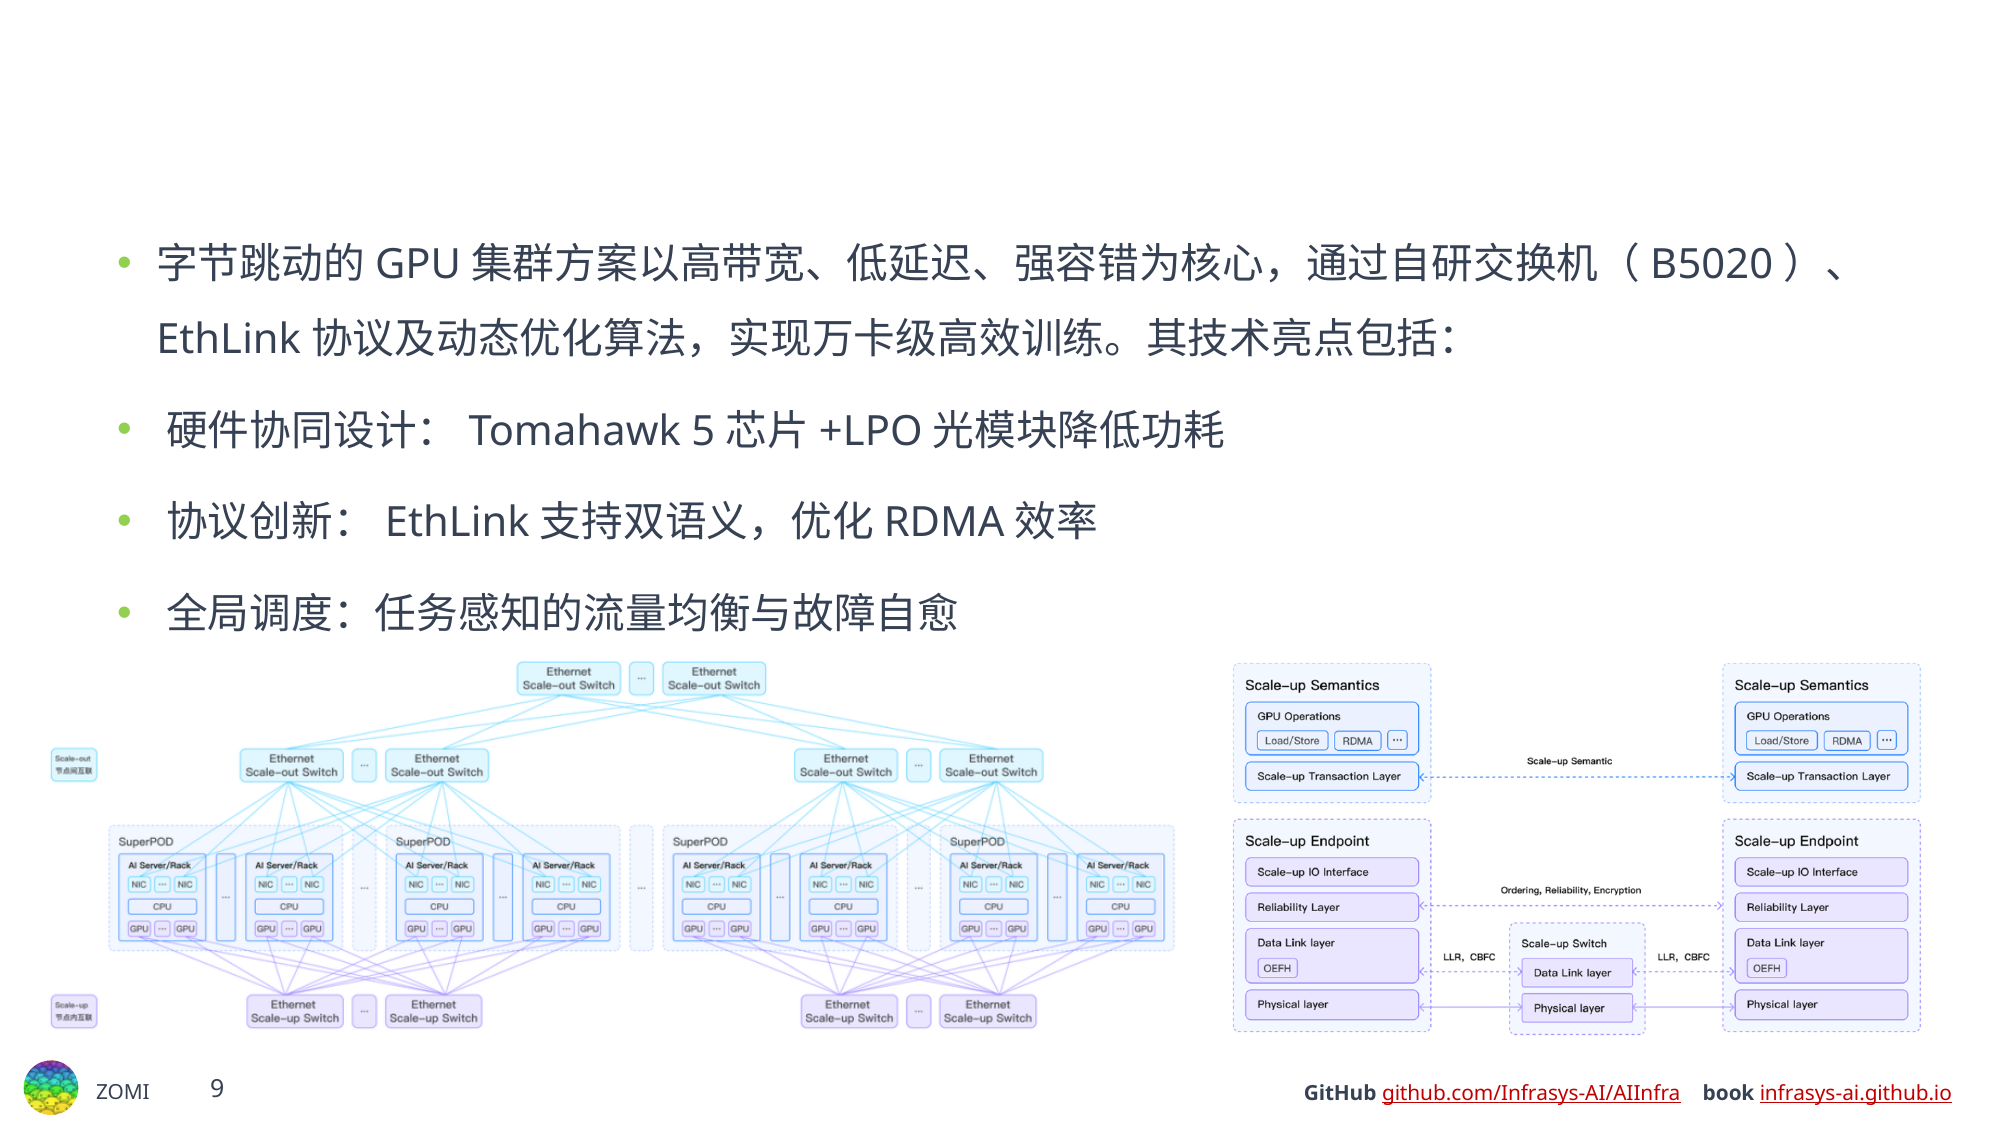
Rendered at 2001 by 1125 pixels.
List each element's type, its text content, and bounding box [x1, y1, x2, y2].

picture [1224, 654, 1928, 1040]
picture [27, 654, 1199, 1040]
picture [23, 1060, 79, 1115]
list 字节跳动的GPU集群方案以​​高带宽、低延迟、强容错​​为核心，通过自研交换机（B5020）、EthLink协议及动态优化算法，实现万卡级高效训练。其技术亮点包括： ​​硬件协同设计​​：Tomahawk 5芯片+LPO光模块降低功耗 ​​协议创新​​：EthLink支持双语义，优化RDMA效率 ​​全局调度​​：任务感知的流量均衡与故障自愈 [102, 204, 1901, 1043]
